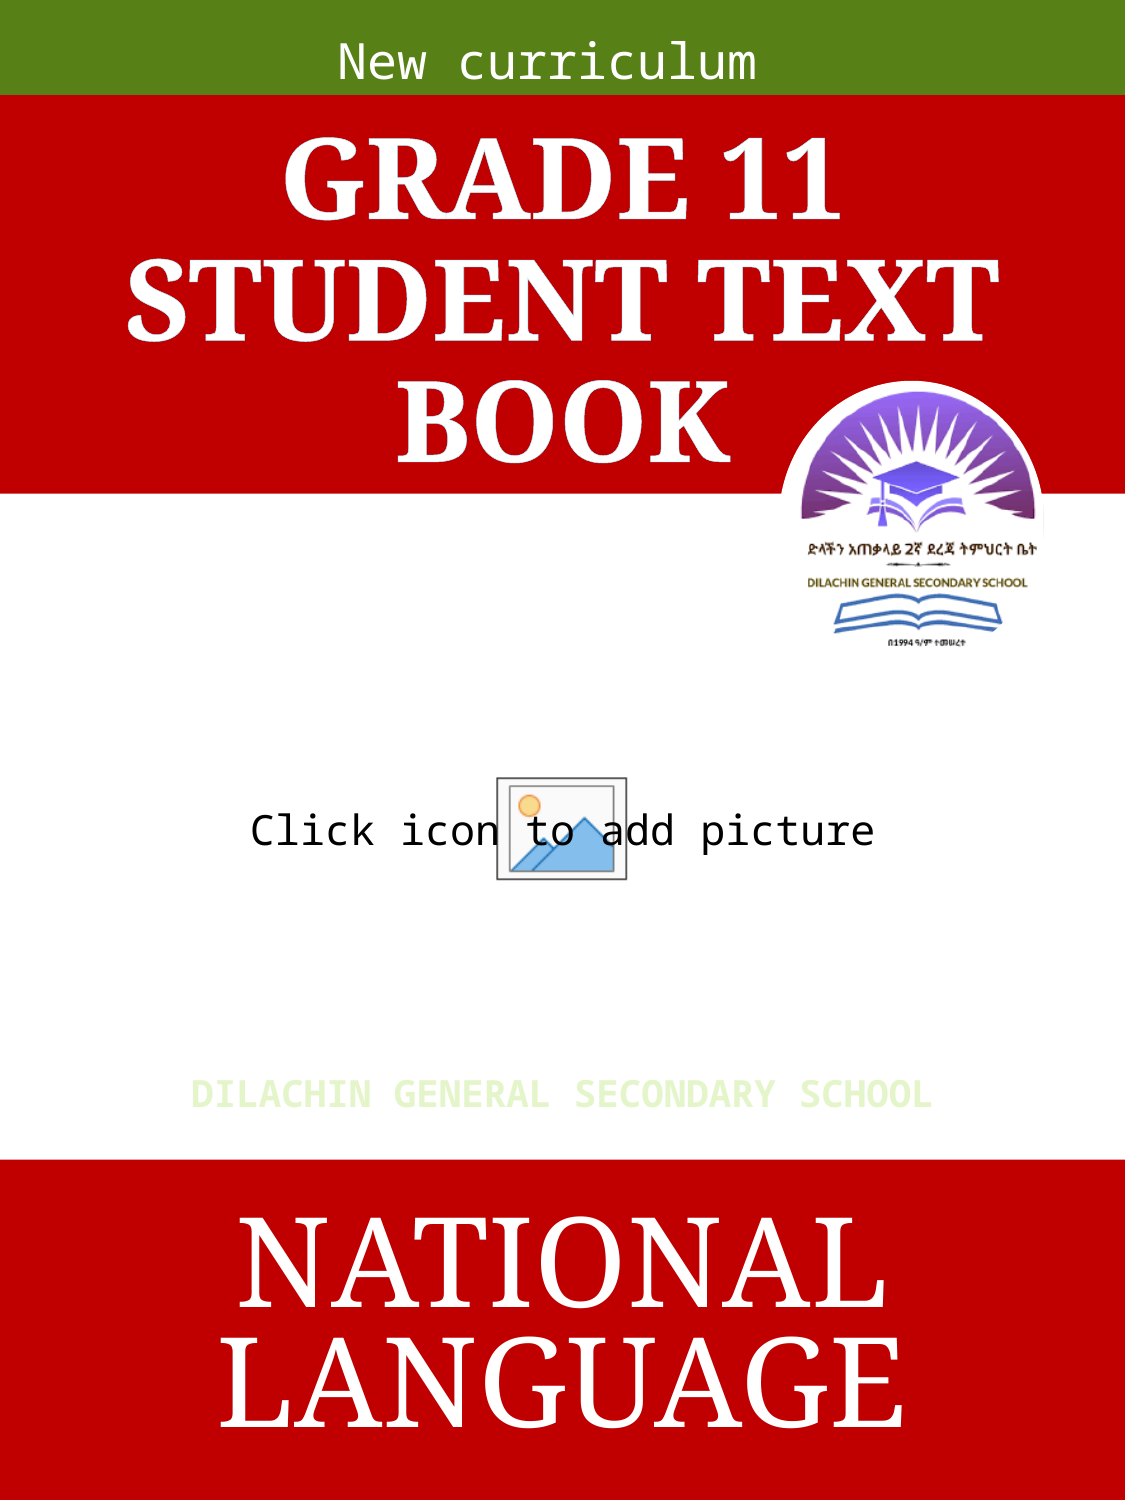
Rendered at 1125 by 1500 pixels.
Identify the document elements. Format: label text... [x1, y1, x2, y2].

list NATIONAL LANGUAGE [0, 1160, 1125, 1500]
text_box [779, 379, 1044, 498]
picture [0, 498, 1125, 1160]
subtitle New curriculum [0, 0, 1125, 95]
title GRADE 11 STUDENT TEXT BOOK [0, 95, 1125, 494]
